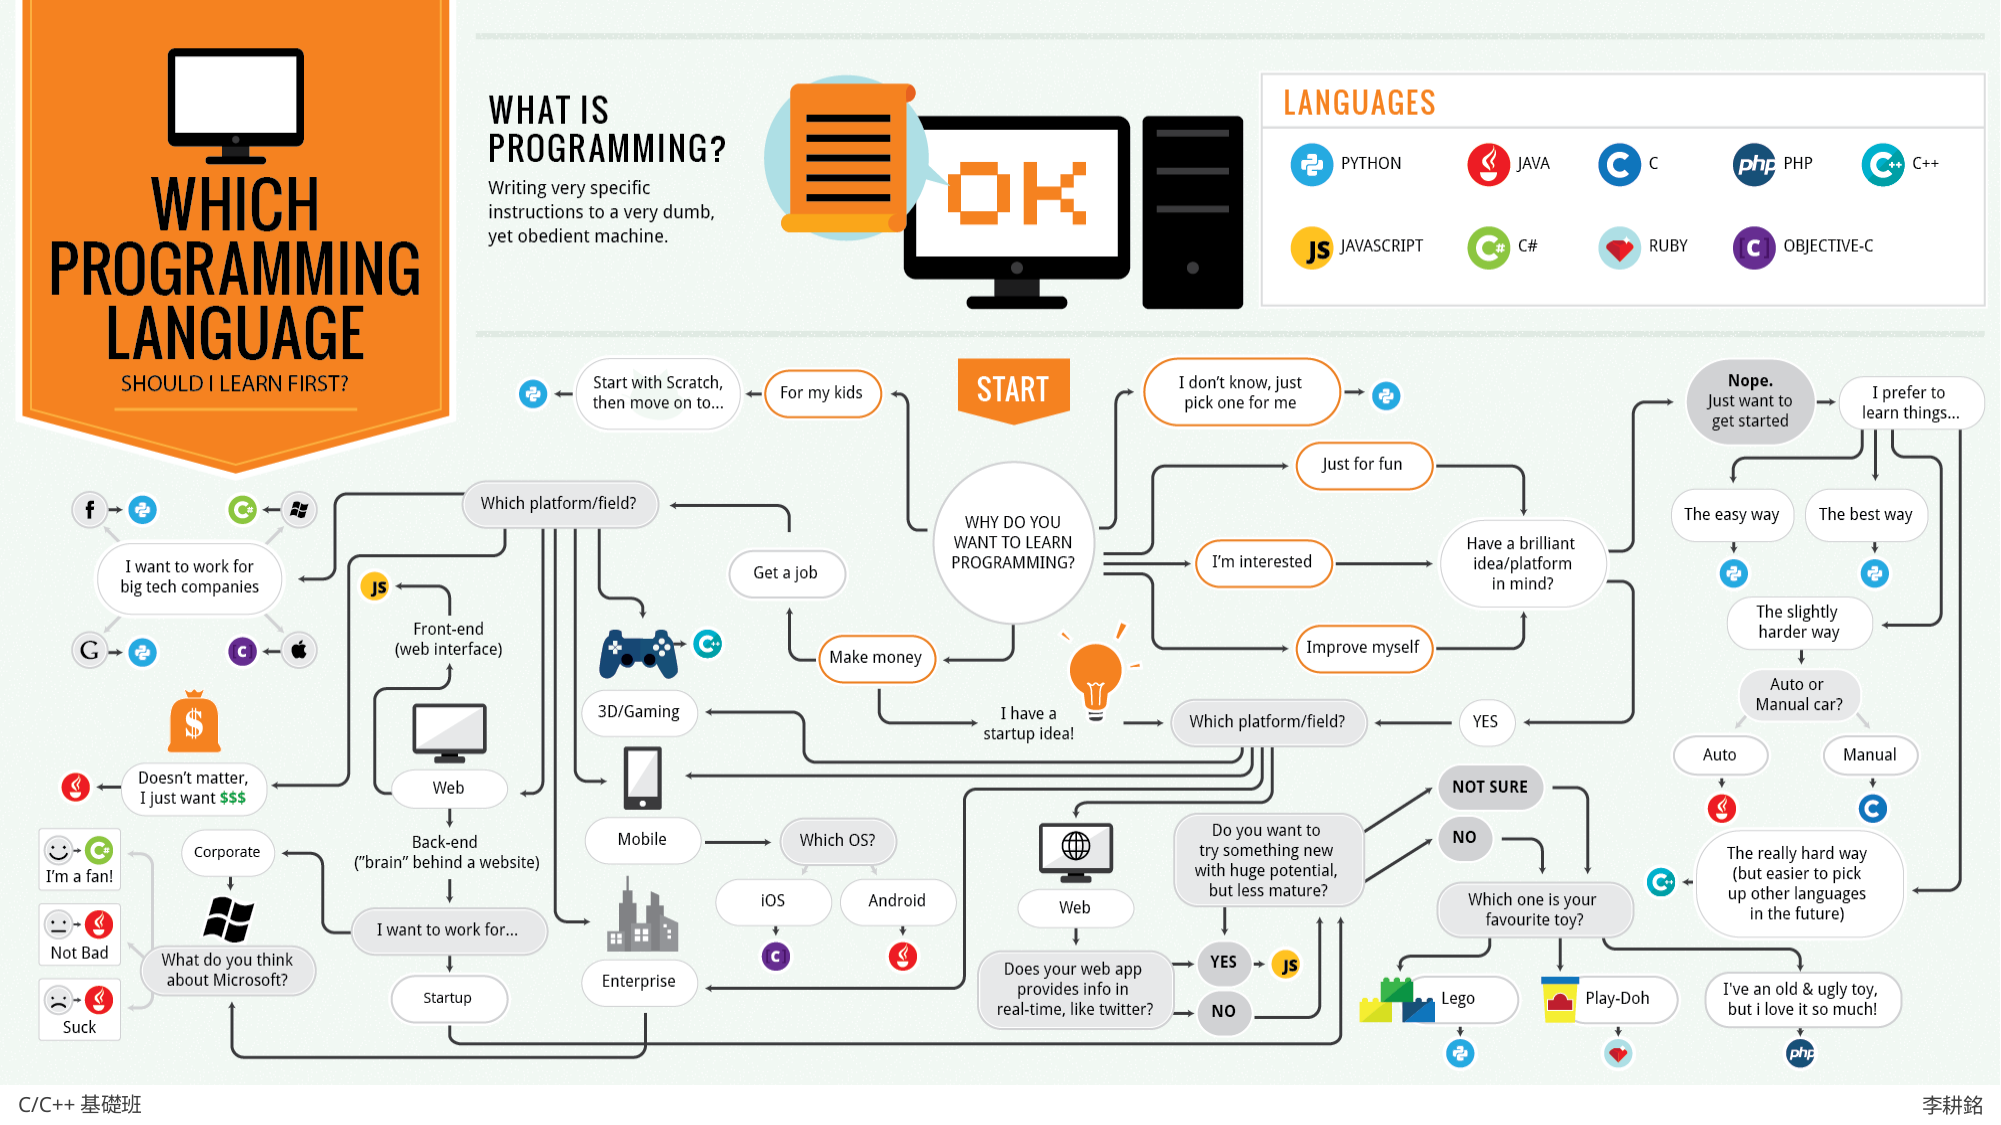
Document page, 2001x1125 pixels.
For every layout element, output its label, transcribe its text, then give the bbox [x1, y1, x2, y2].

text_box 李耕銘 [1907, 1085, 2000, 1125]
text_box C/C++基礎班 [3, 1085, 158, 1125]
picture [0, 0, 2000, 1085]
